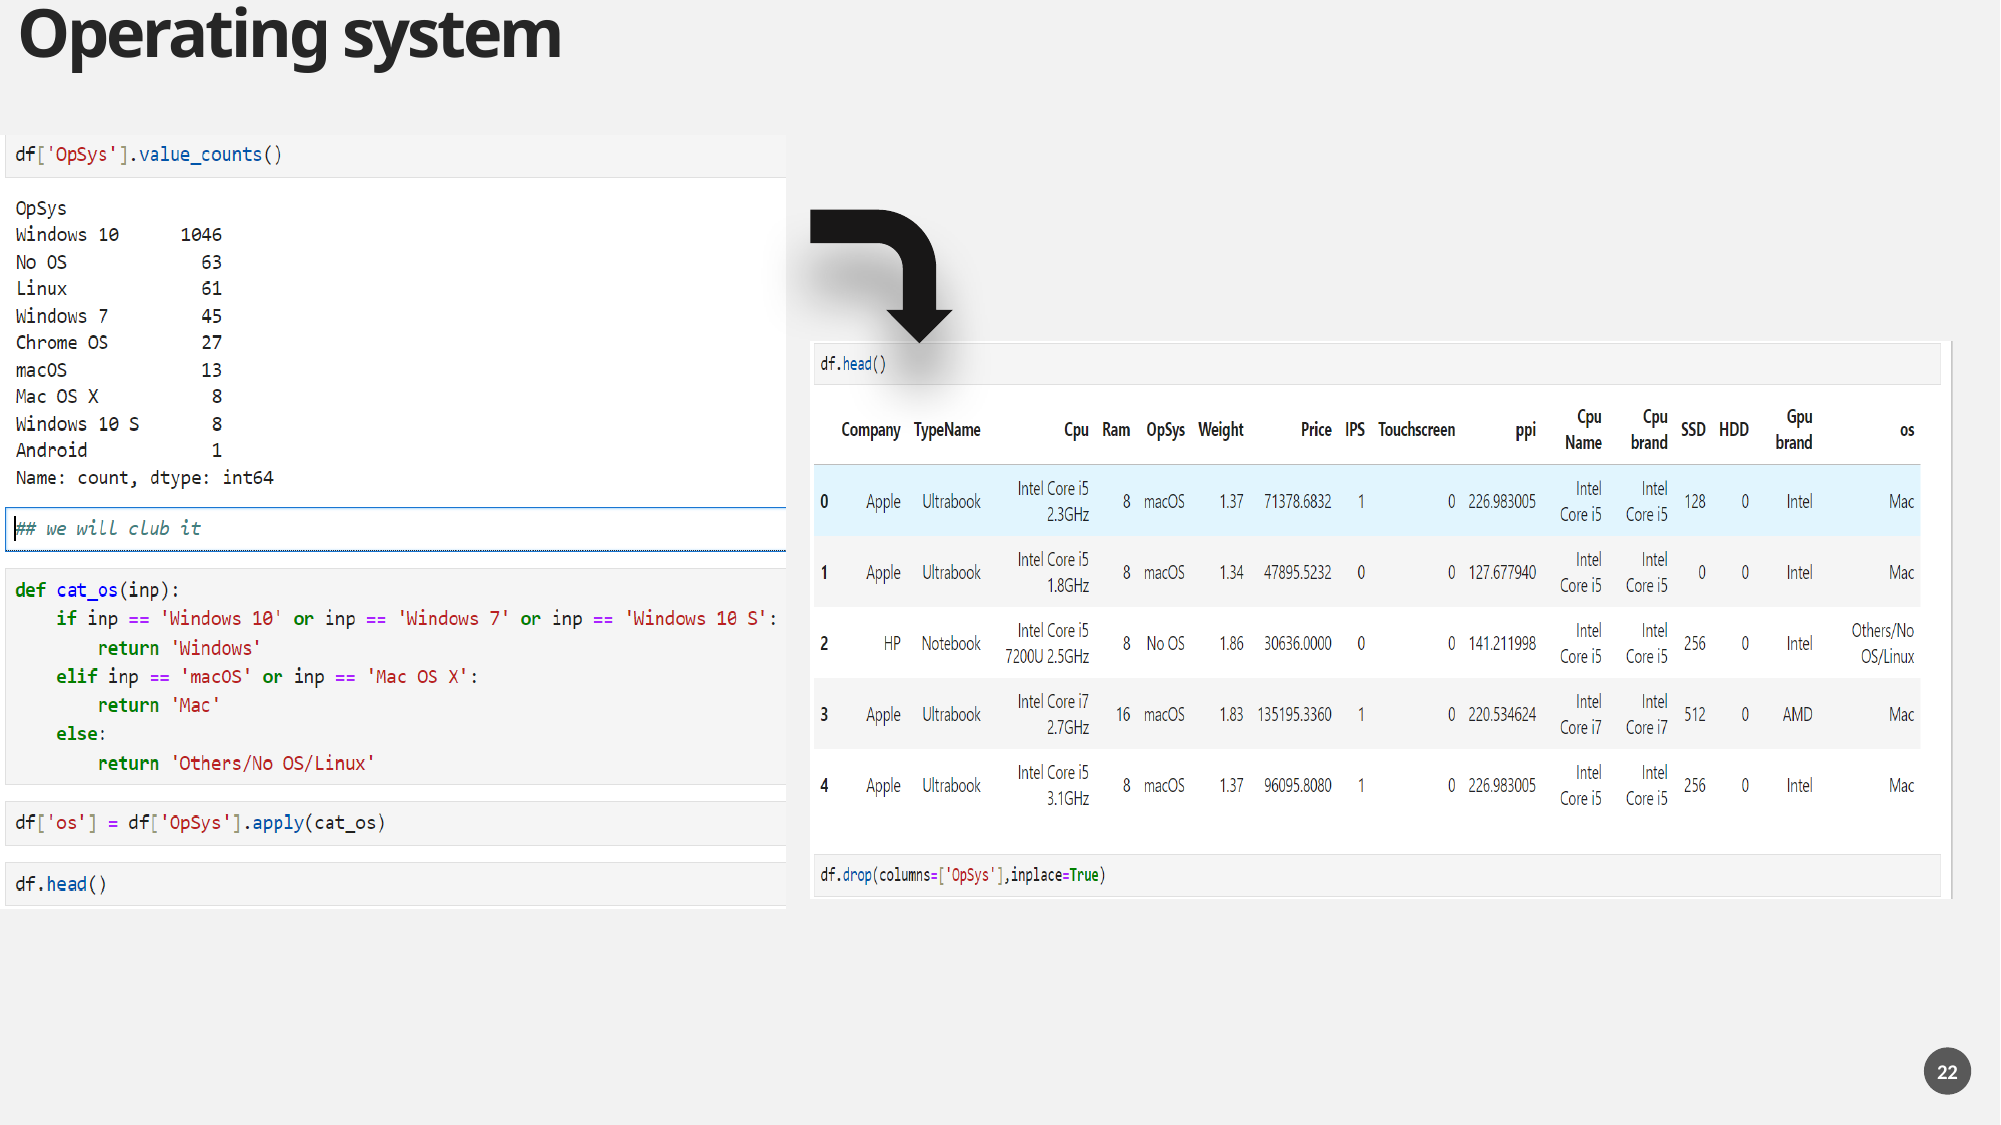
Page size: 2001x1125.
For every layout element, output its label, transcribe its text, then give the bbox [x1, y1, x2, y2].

picture [0, 135, 786, 909]
text_box [809, 208, 956, 341]
picture [810, 341, 1953, 899]
title Operating system [0, 0, 1859, 71]
slide_number 22 [1923, 1047, 1972, 1095]
